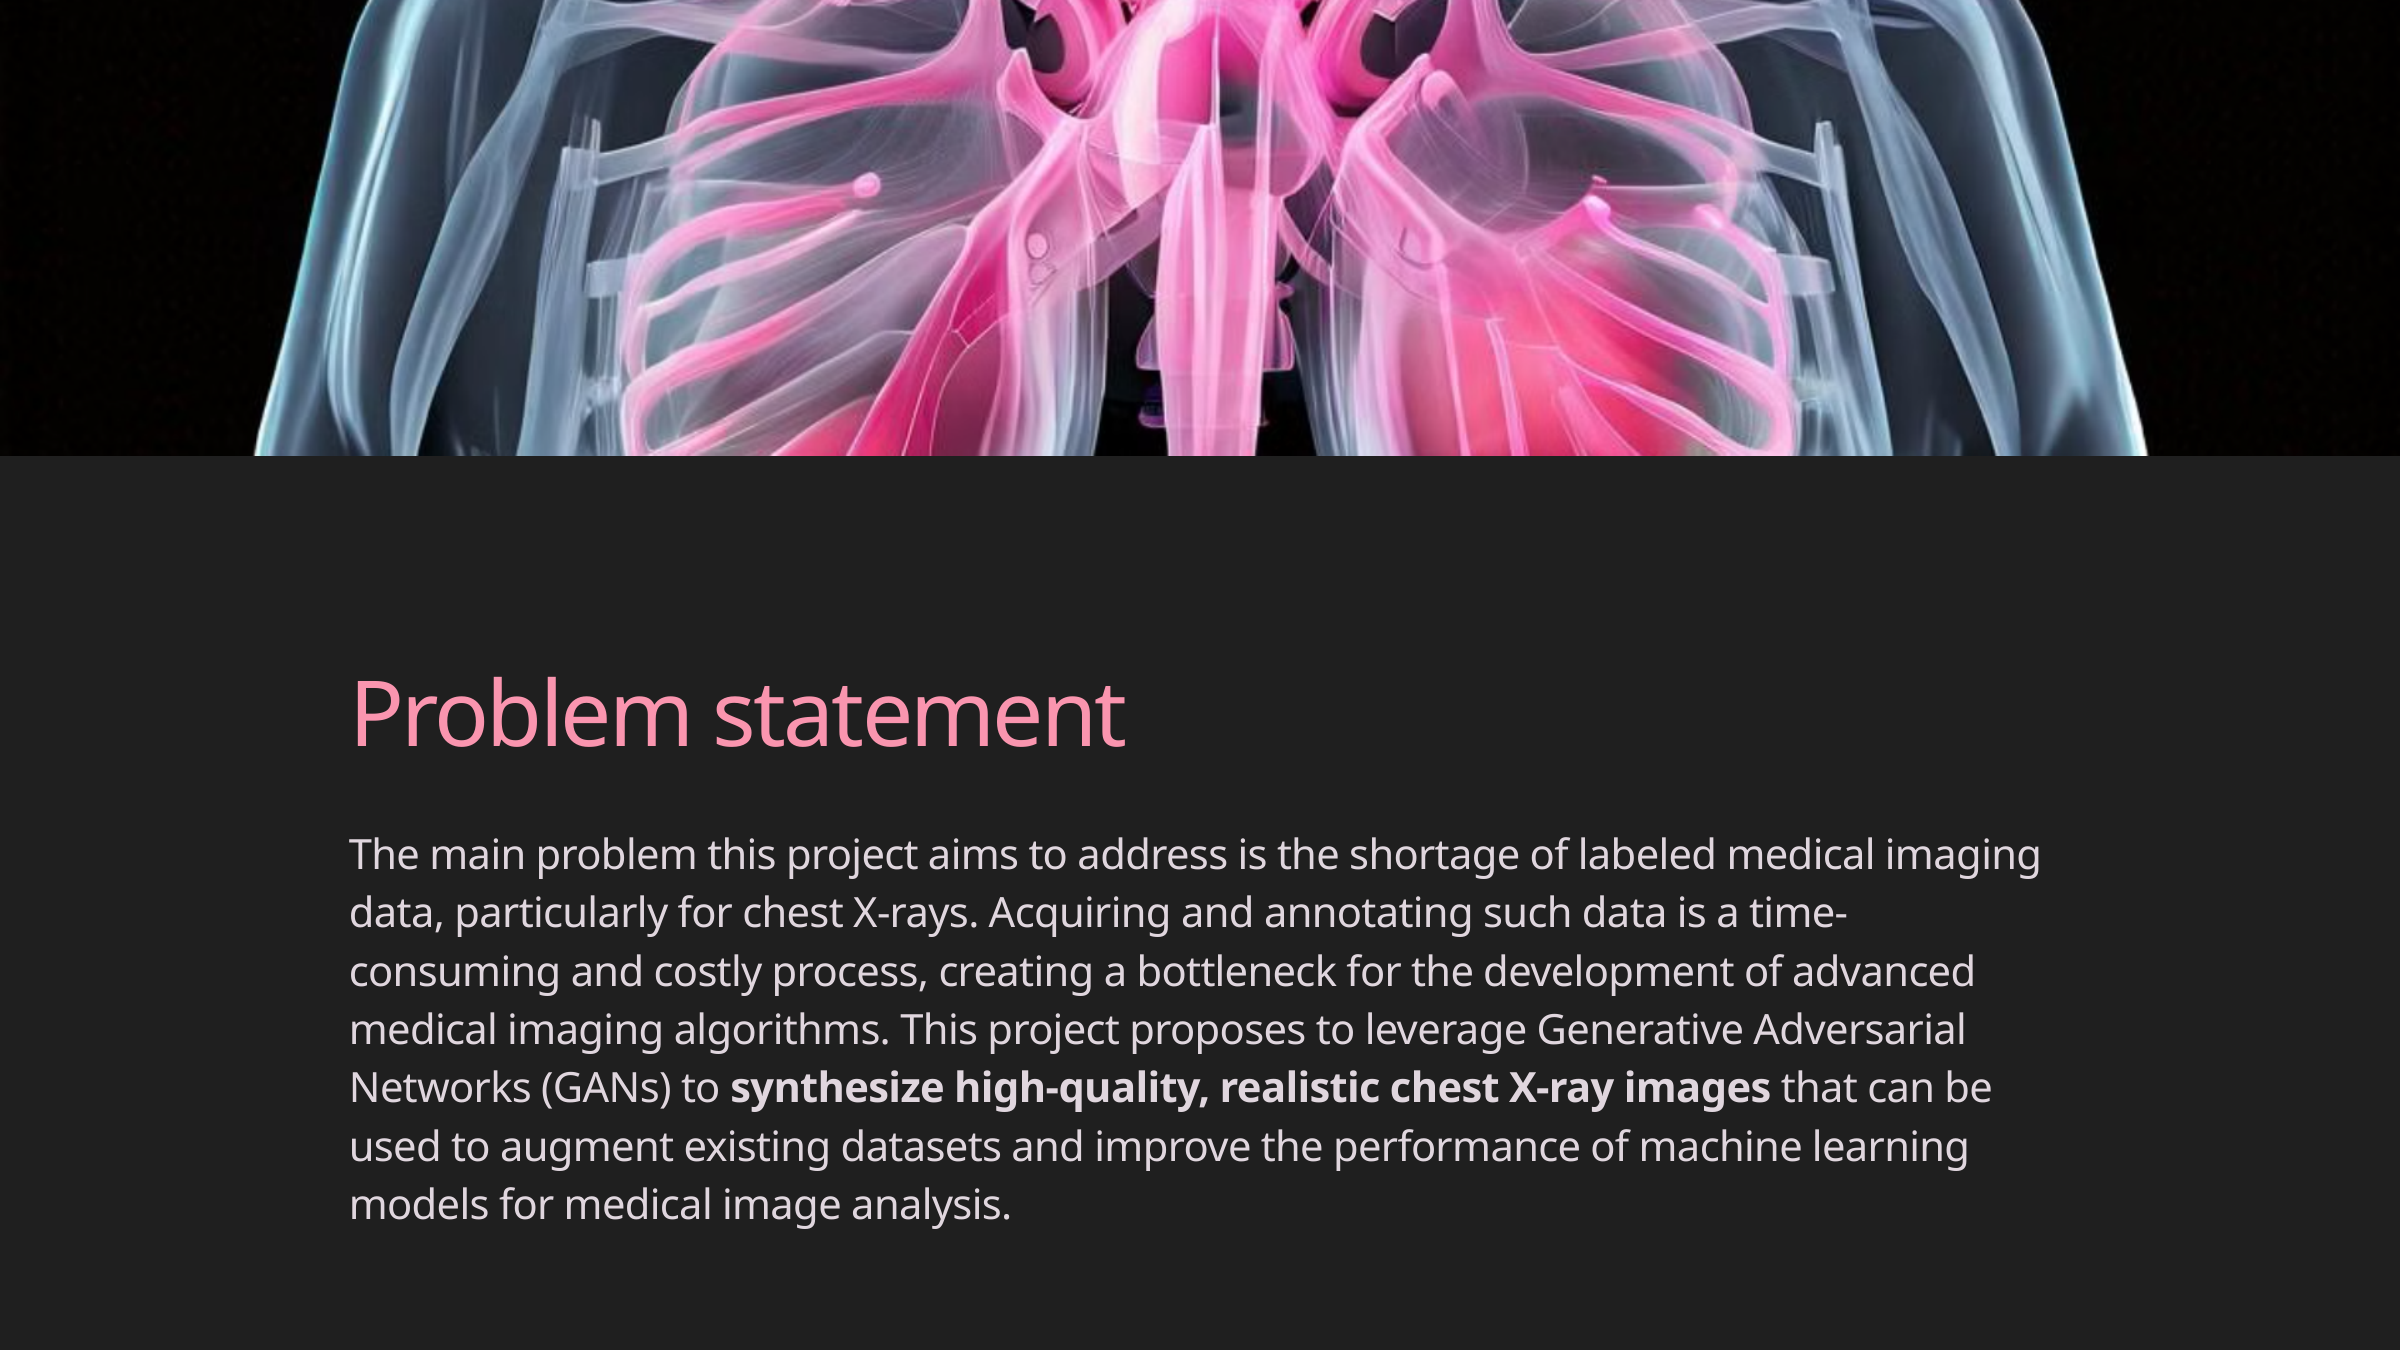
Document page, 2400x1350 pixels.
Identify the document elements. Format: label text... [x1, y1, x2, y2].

text_box Problem statement [334, 643, 1246, 758]
text_box The main problem this project aims to address is the shortage of labeled medical imaging data, particularly for chest X-rays. Acquiring and annotating such data is a time-consuming and costly process, creating a bottleneck for the development of advanced medical imaging algorithms. This project proposes to leverage Generative Adversarial Networks (GANs) to synthesize high-quality, realistic chest X-ray images that can be used to augment existing datasets and improve the performance of machine learning models for medical image analysis. [334, 812, 2066, 1162]
picture [0, 0, 2400, 456]
text_box [0, 456, 2400, 1350]
